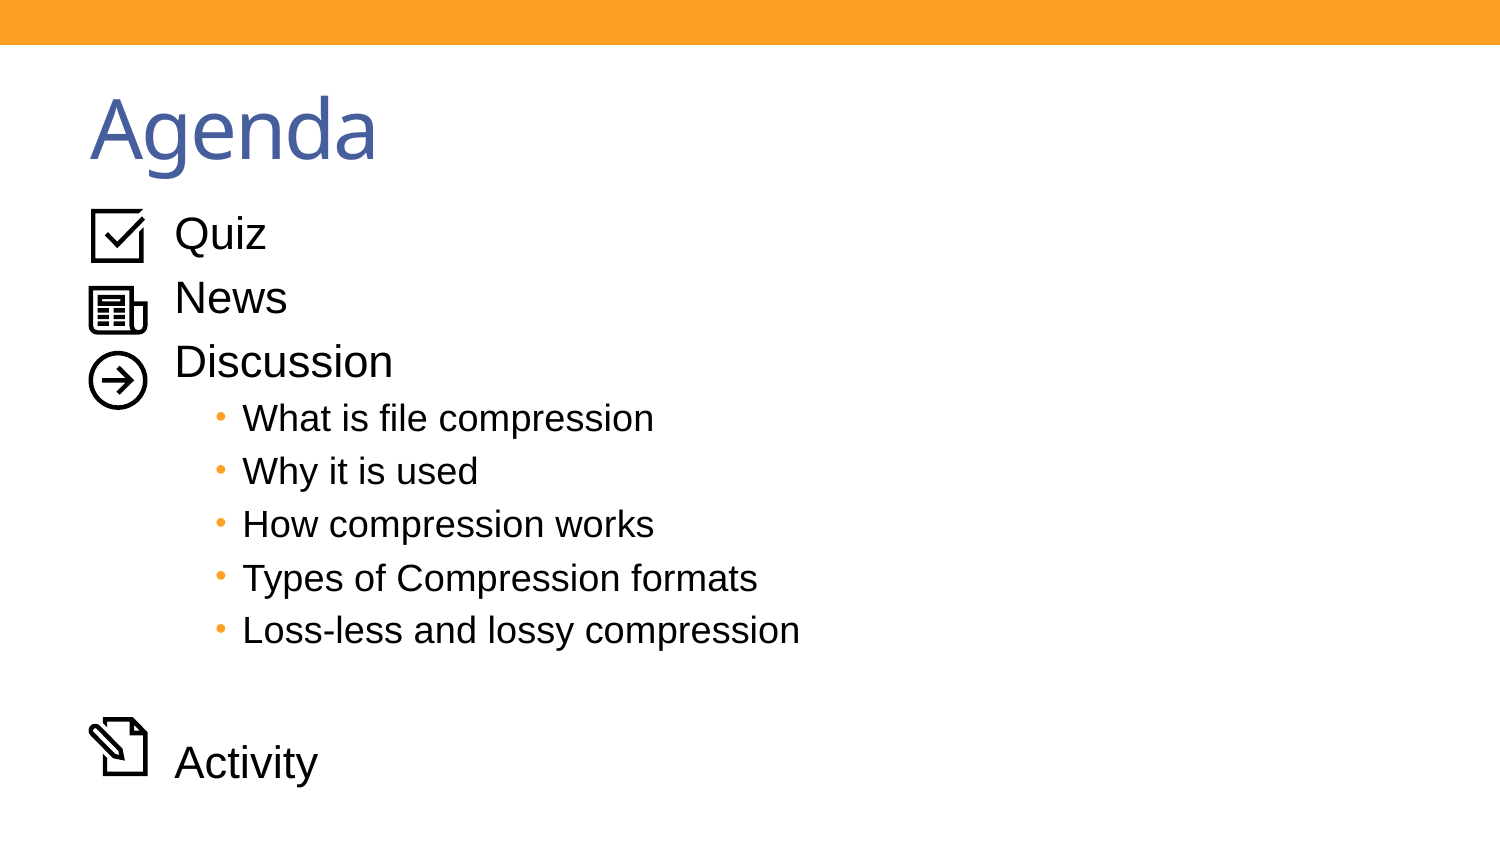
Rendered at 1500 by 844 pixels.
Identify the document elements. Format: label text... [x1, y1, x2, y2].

title Agenda [75, 65, 1425, 188]
picture [88, 285, 148, 335]
picture [88, 350, 148, 411]
list Quiz News Discussion What is file compression Why it is used How compression works Types of Compression formats Loss-less and lossy compression Activity [159, 196, 1425, 797]
picture [90, 208, 146, 264]
picture [88, 716, 148, 777]
